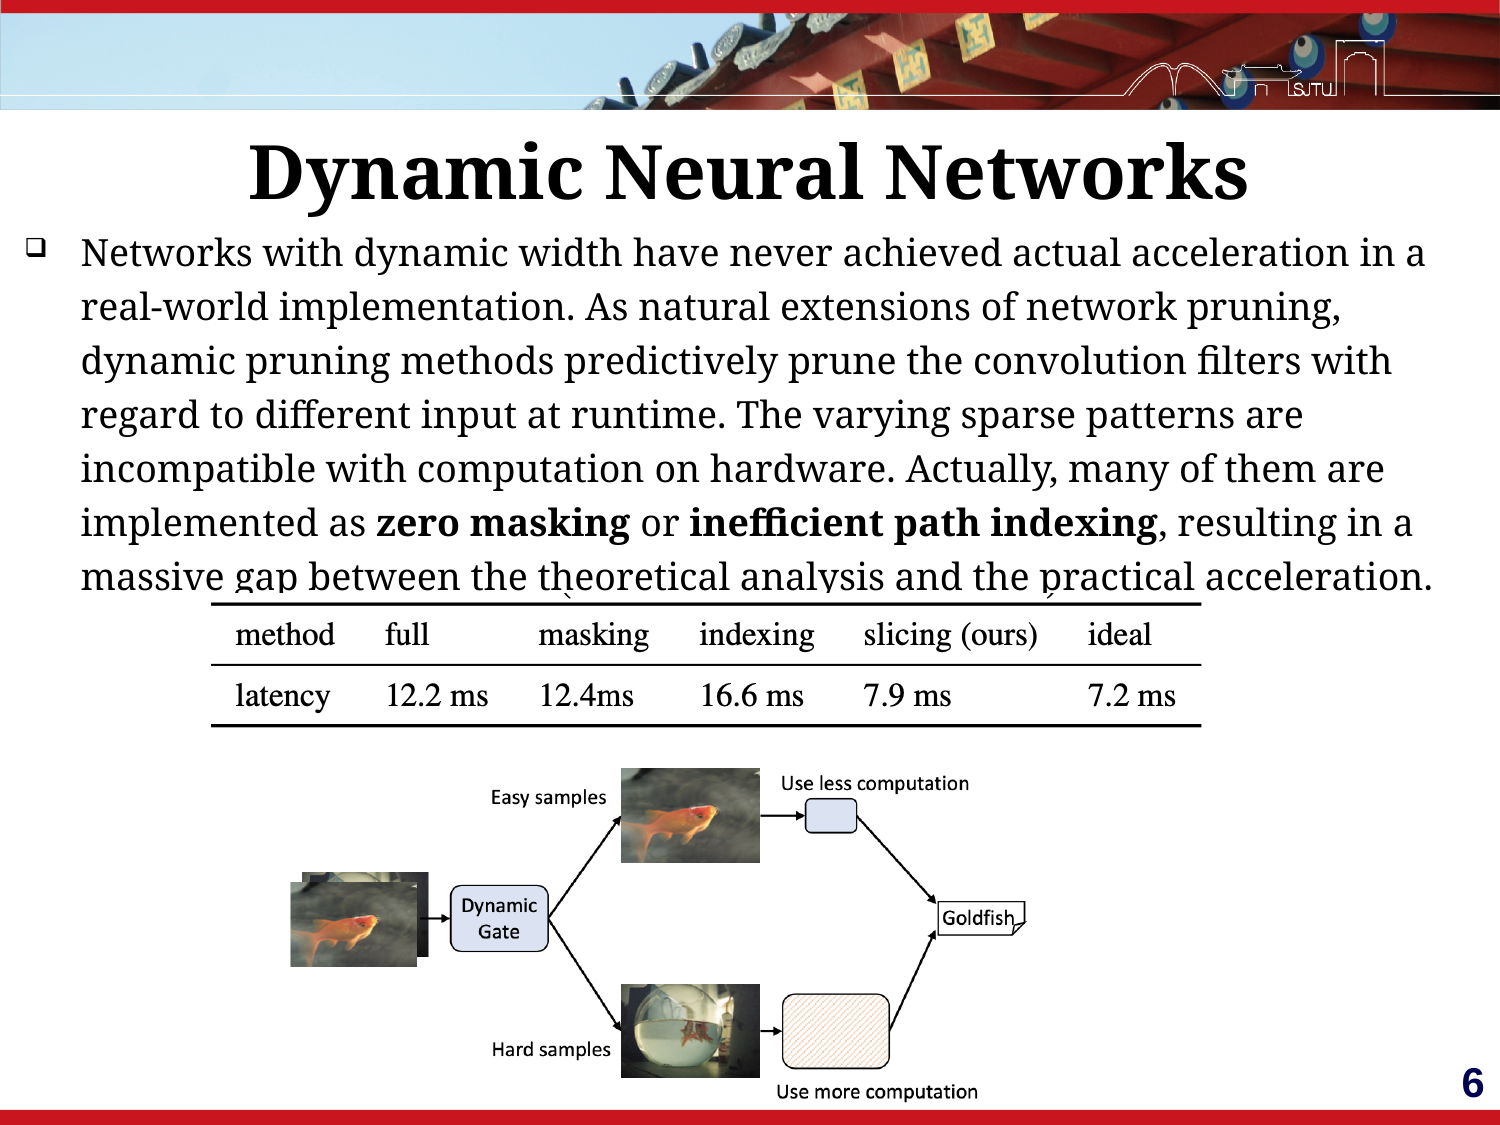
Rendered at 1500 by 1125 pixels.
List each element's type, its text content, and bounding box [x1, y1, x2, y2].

picture [0, 0, 1500, 110]
slide_number 6 [1387, 1037, 1500, 1125]
title Dynamic Neural Networks [37, 119, 1463, 212]
picture [274, 749, 1074, 1105]
picture [187, 593, 1242, 732]
list Networks with dynamic width have never achieved actual acceleration in a real-world implementation. As natural extensions of network pruning, dynamic pruning methods predictively prune the convolution filters with regard to different input at runtime. The varying sparse patterns are incompatible with computation on hardware. Actually, many of them are implemented as zero masking or inefficient path indexing, resulting in a massive gap between the theoretical analysis and the practical acceleration. [9, 212, 1491, 1038]
